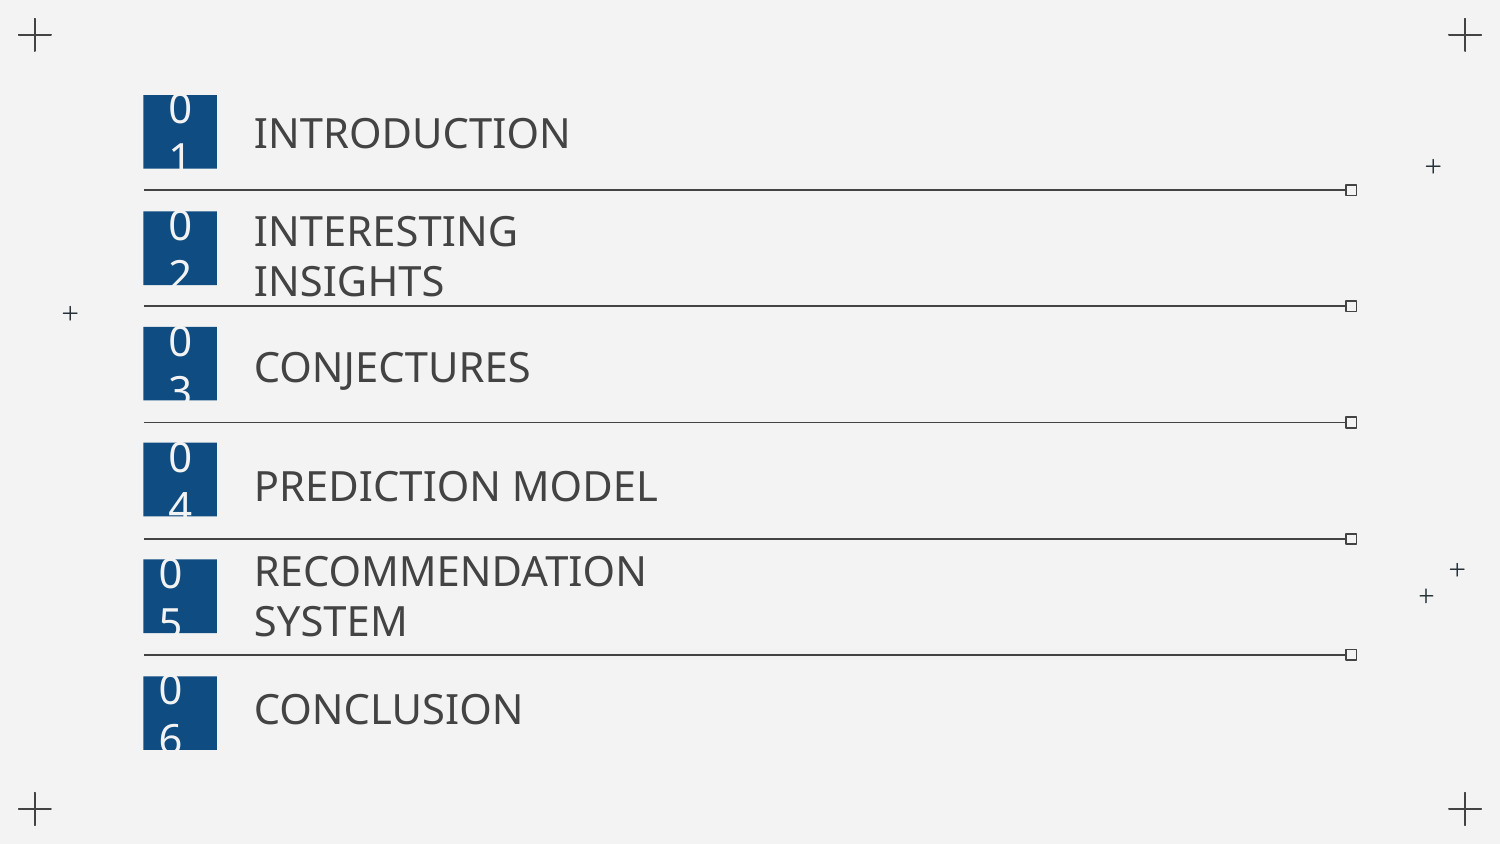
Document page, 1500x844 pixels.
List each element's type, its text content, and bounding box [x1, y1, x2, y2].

picture [48, 285, 91, 351]
title 01 [143, 94, 218, 170]
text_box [143, 649, 1357, 661]
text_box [143, 184, 1357, 196]
title 05 [143, 559, 218, 634]
picture [1411, 543, 1476, 628]
title INTRODUCTION [239, 102, 719, 162]
title CONCLUSION [239, 678, 719, 737]
title 02 [143, 211, 218, 286]
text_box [143, 416, 1357, 429]
title 06 [143, 675, 218, 751]
title 03 [143, 327, 218, 402]
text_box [143, 533, 1357, 545]
title 04 [143, 443, 218, 518]
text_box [143, 300, 1357, 312]
picture [1411, 138, 1454, 204]
title CONJECTURES [239, 336, 719, 396]
title INTERESTING INSIGHTS [239, 225, 719, 285]
title RECOMMENDATION SYSTEM [239, 565, 719, 625]
title PREDICTION MODEL [239, 455, 719, 514]
